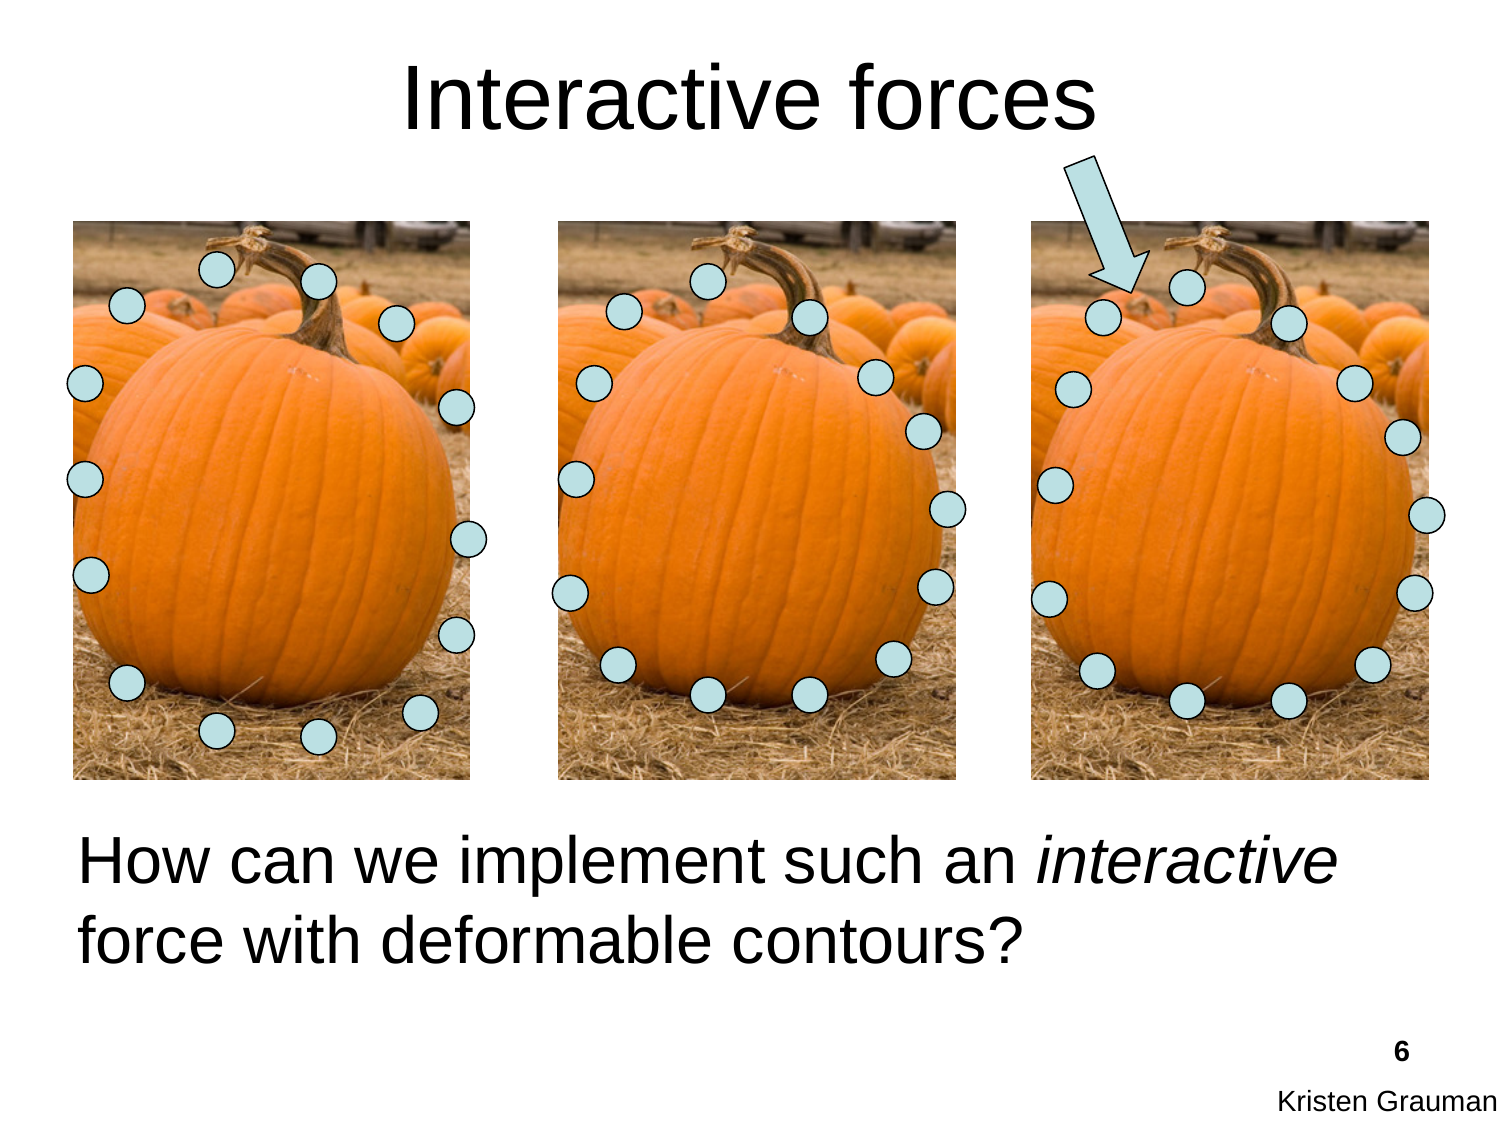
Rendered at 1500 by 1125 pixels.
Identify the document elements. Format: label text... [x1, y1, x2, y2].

slide_number 6 [1074, 1024, 1426, 1103]
text_box [476, 523, 487, 556]
picture [1031, 221, 1429, 780]
text_box [1432, 498, 1445, 533]
text_box Kristen Grauman [1262, 1074, 1500, 1125]
text_box [1071, 187, 1120, 220]
text_box Interactive forces [74, 0, 1425, 187]
text_box How can we implement such an interactive force with deformable contours? [62, 809, 1491, 985]
picture [72, 221, 471, 780]
picture [557, 221, 956, 780]
text_box [961, 497, 966, 522]
